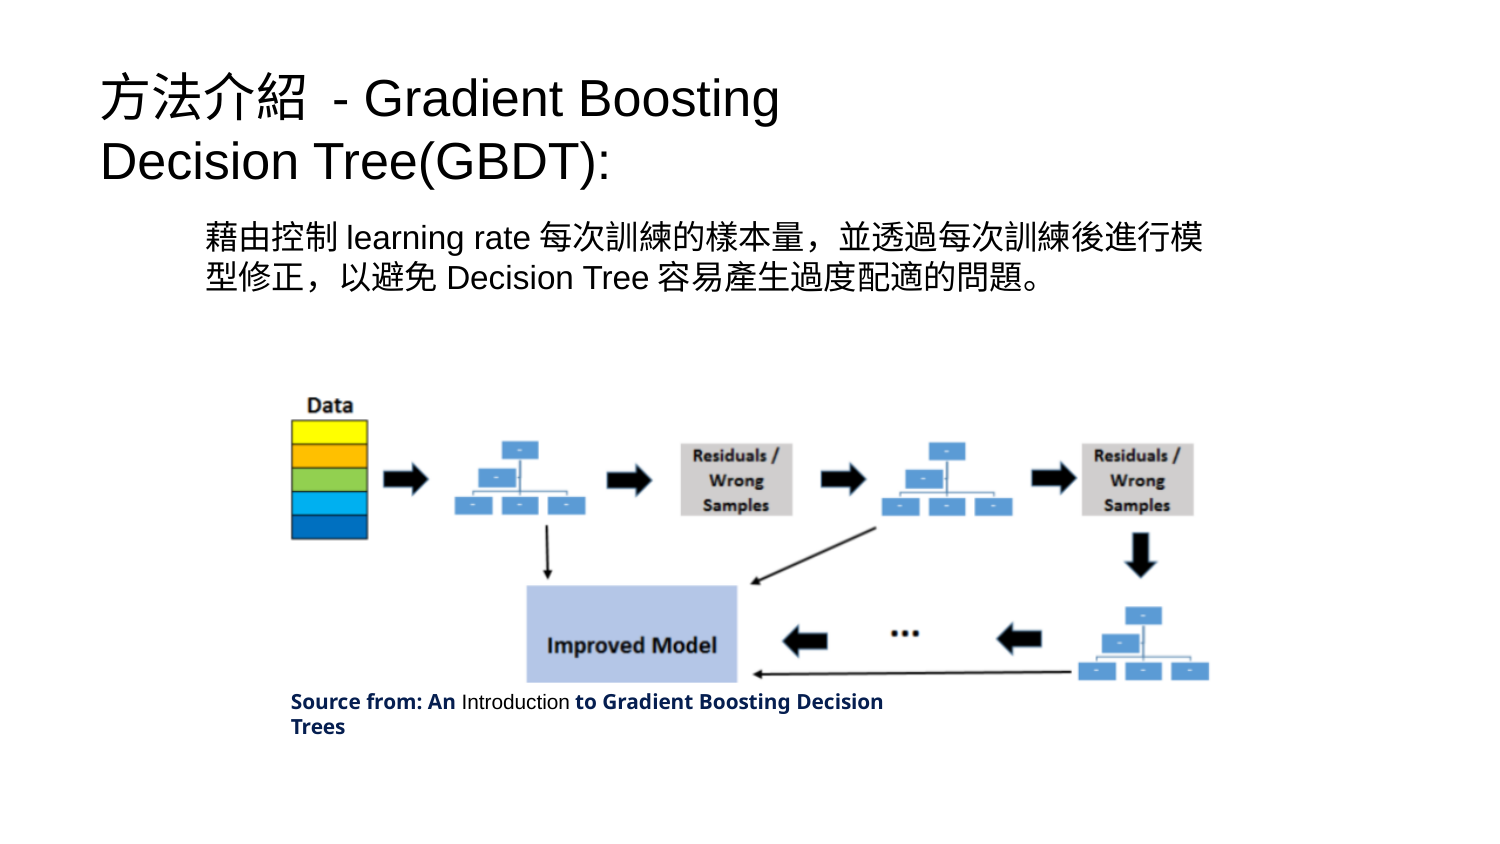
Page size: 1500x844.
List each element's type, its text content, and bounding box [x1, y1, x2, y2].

text_box 方法介紹 - Gradient Boosting Decision Tree(GBDT): [92, 57, 1187, 198]
text_box 藉由控制learning rate每次訓練的樣本量，並透過每次訓練後進行模型修正，以避免Decision Tree容易產生過度配適的問題。 [197, 208, 1232, 304]
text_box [275, 382, 1222, 726]
